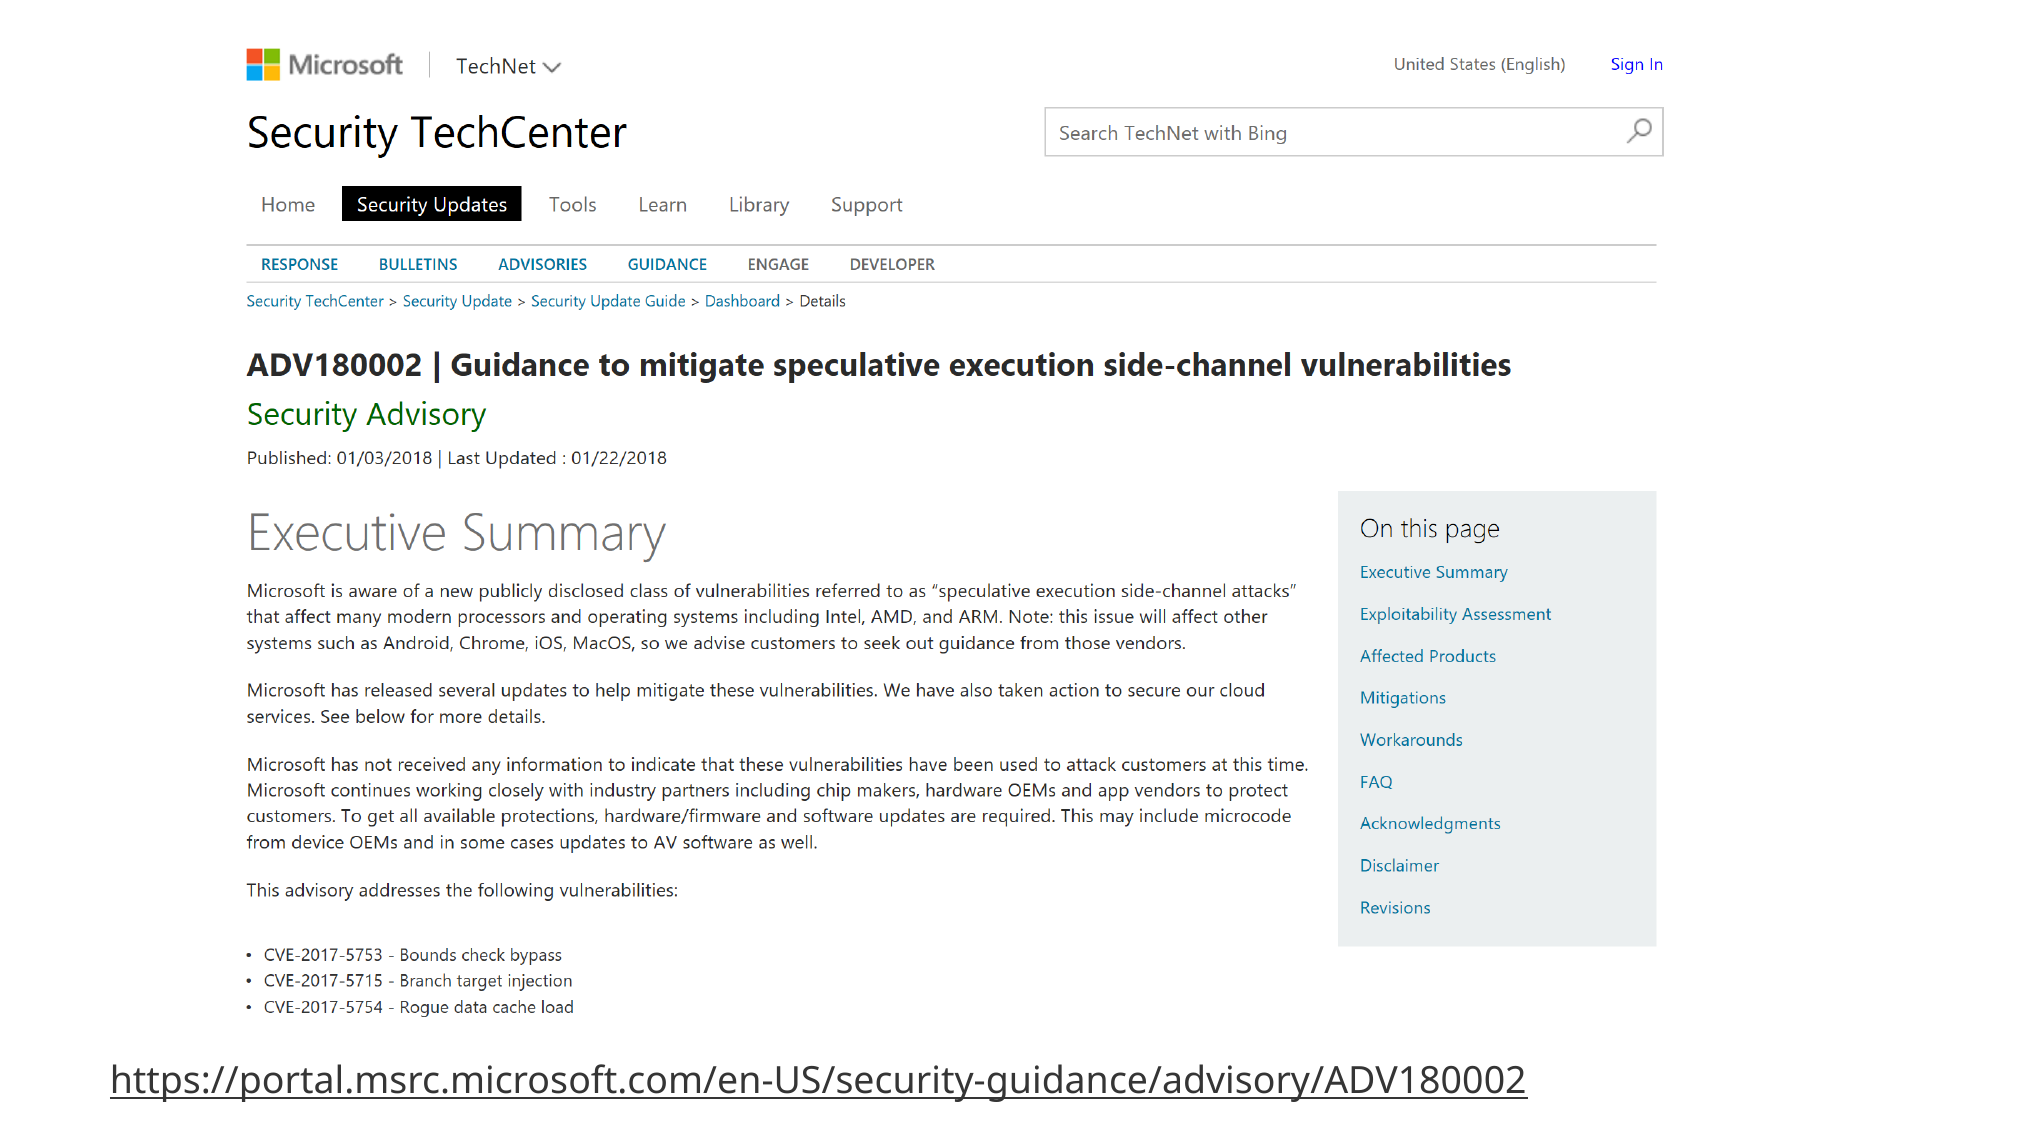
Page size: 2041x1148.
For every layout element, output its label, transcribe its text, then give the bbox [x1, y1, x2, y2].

text_box https://portal.msrc.microsoft.com/en-US/security-guidance/advisory/ADV180002 [95, 1048, 1745, 1115]
picture [232, 34, 1729, 1049]
